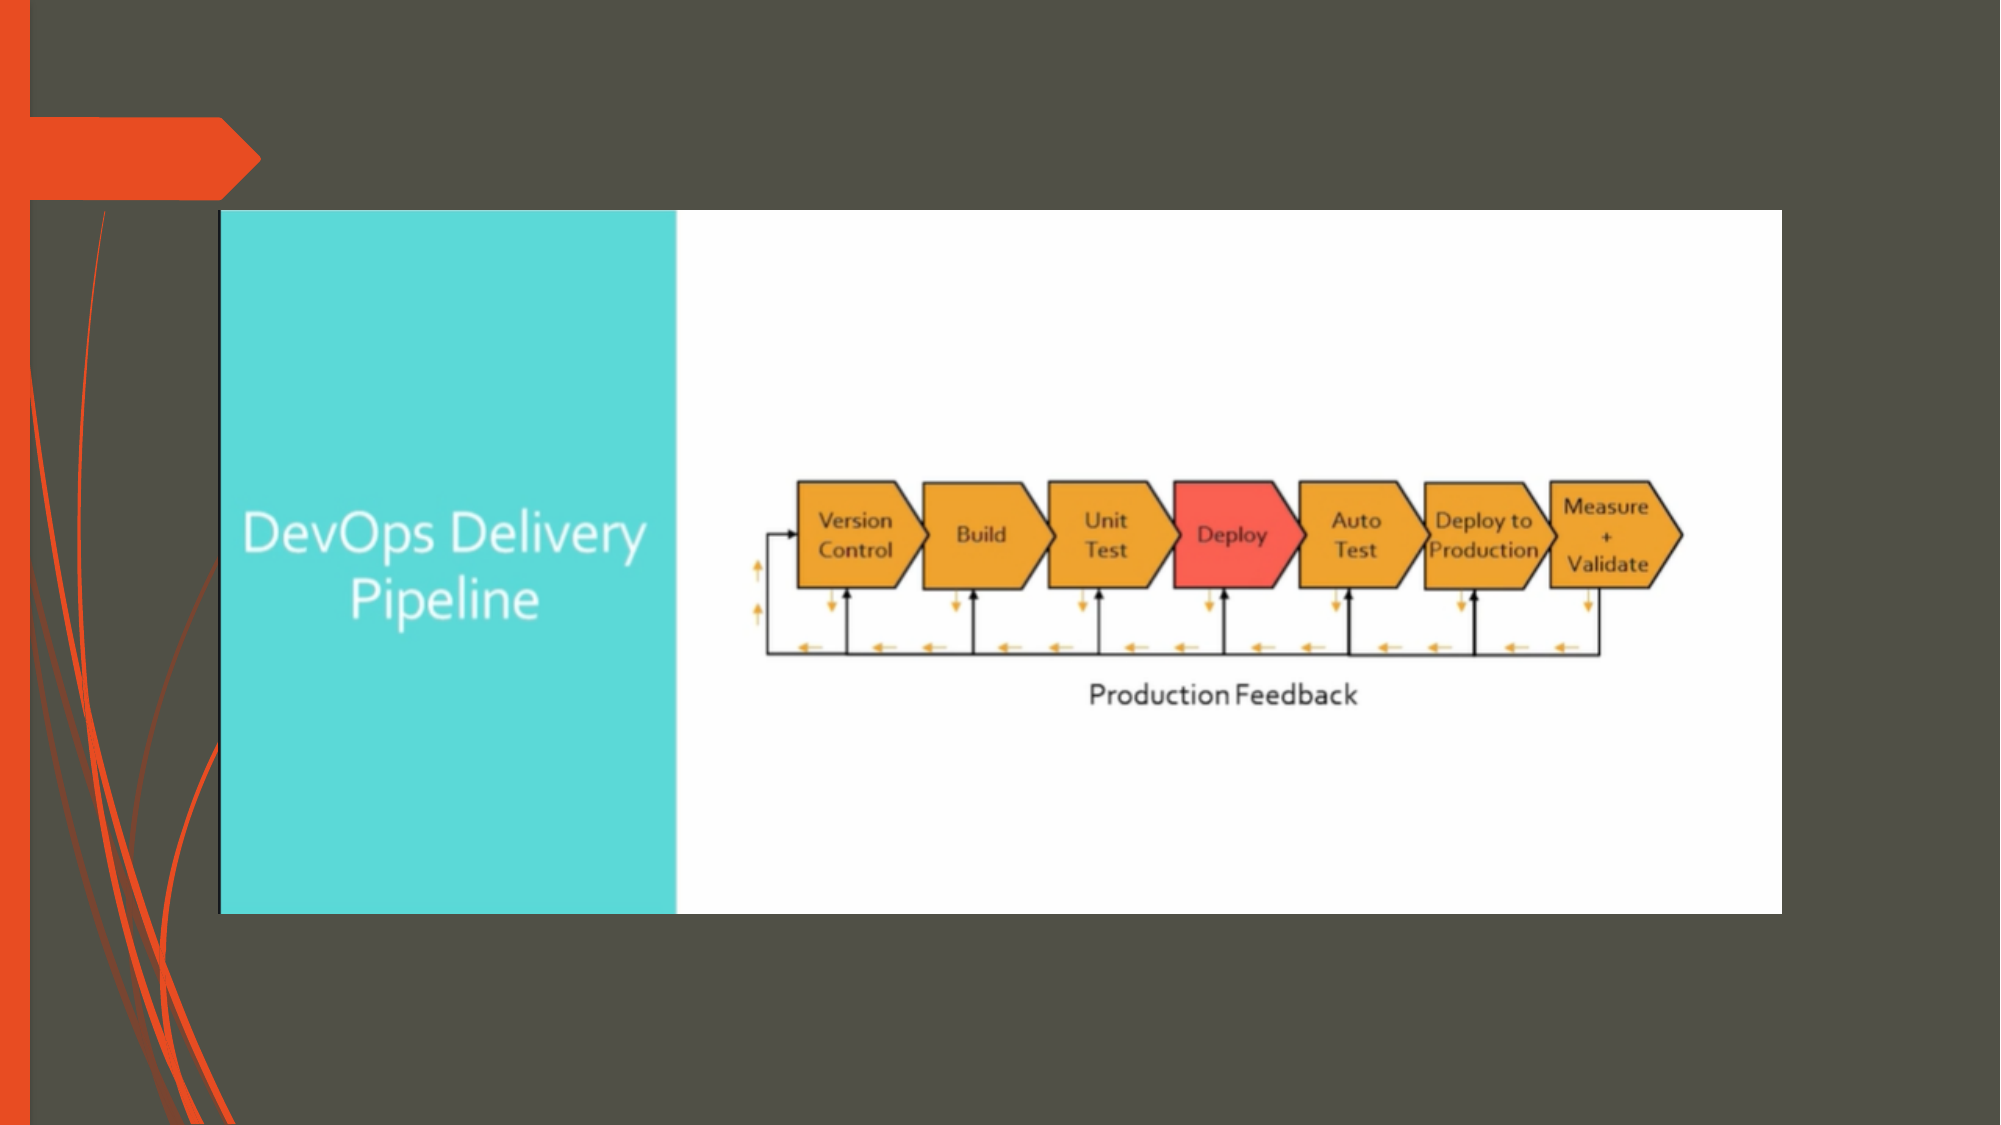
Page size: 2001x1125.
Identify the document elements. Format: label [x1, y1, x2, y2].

picture [218, 210, 1782, 915]
